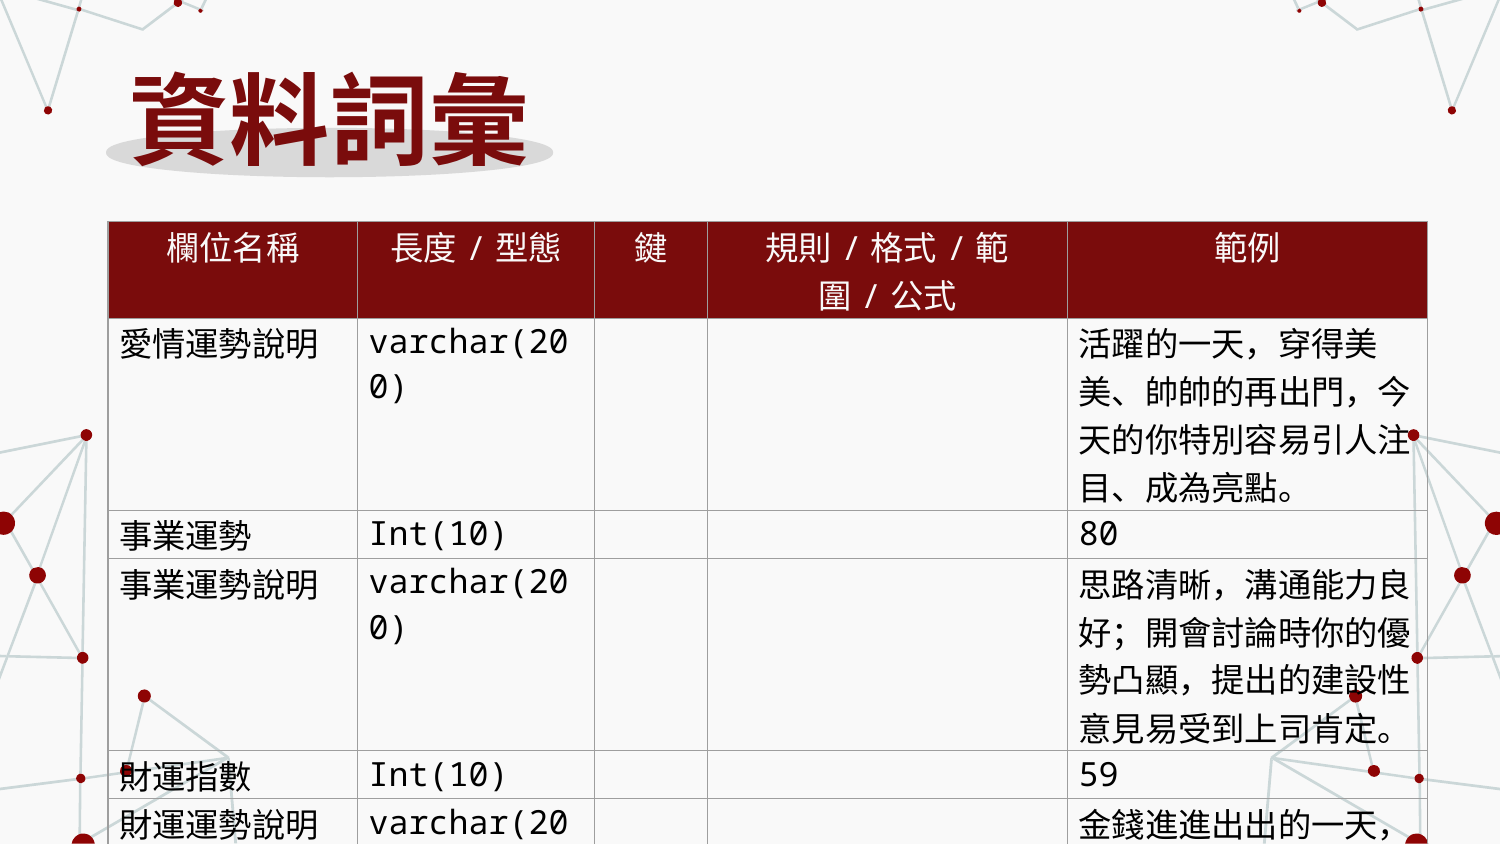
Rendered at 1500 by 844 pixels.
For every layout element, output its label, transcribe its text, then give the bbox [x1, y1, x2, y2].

table_cell Int(10) [358, 751, 594, 798]
table_cell [708, 511, 1067, 558]
table_cell 59 [1068, 751, 1427, 798]
table_header 規則/格式/範圍/公式 [708, 222, 1067, 318]
table_cell 80 [1068, 511, 1427, 558]
table_cell 思路清晰，溝通能力良好；開會討論時你的優勢凸顯，提出的建設性意見易受到上司肯定。 [1068, 559, 1427, 750]
table_header 範例 [1068, 222, 1427, 318]
table_cell 愛情運勢說明 [109, 319, 357, 510]
table_cell 事業運勢說明 [109, 559, 357, 750]
table_cell varchar(200) [358, 559, 594, 750]
table_cell [595, 559, 707, 750]
table_cell [595, 511, 707, 558]
table_cell [708, 799, 1067, 844]
table_cell [708, 319, 1067, 510]
table_cell [595, 799, 707, 844]
table_header 鍵 [595, 222, 707, 318]
table_header 欄位名稱 [109, 222, 357, 318]
table_header 長度/型態 [358, 222, 594, 318]
table_cell [595, 751, 707, 798]
table_cell 財運指數 [109, 751, 357, 798]
table_cell Int(10) [358, 511, 594, 558]
text_box [106, 148, 554, 178]
table_cell varchar(200) [358, 319, 594, 510]
table_cell [708, 559, 1067, 750]
table_cell 金錢進進出出的一天，保持平常心，得失心不要太重，以免為錢傷神。 [1068, 799, 1427, 844]
table_cell [708, 751, 1067, 798]
table_cell 財運運勢說明 [109, 799, 357, 844]
table_cell 活躍的一天，穿得美美、帥帥的再出門，今天的你特別容易引人注目、成為亮點。 [1068, 319, 1427, 510]
table_cell 事業運勢 [109, 511, 357, 558]
title 資料詞彙 [108, 42, 552, 153]
table_cell [595, 319, 707, 510]
table_cell varchar(200) [358, 799, 594, 844]
